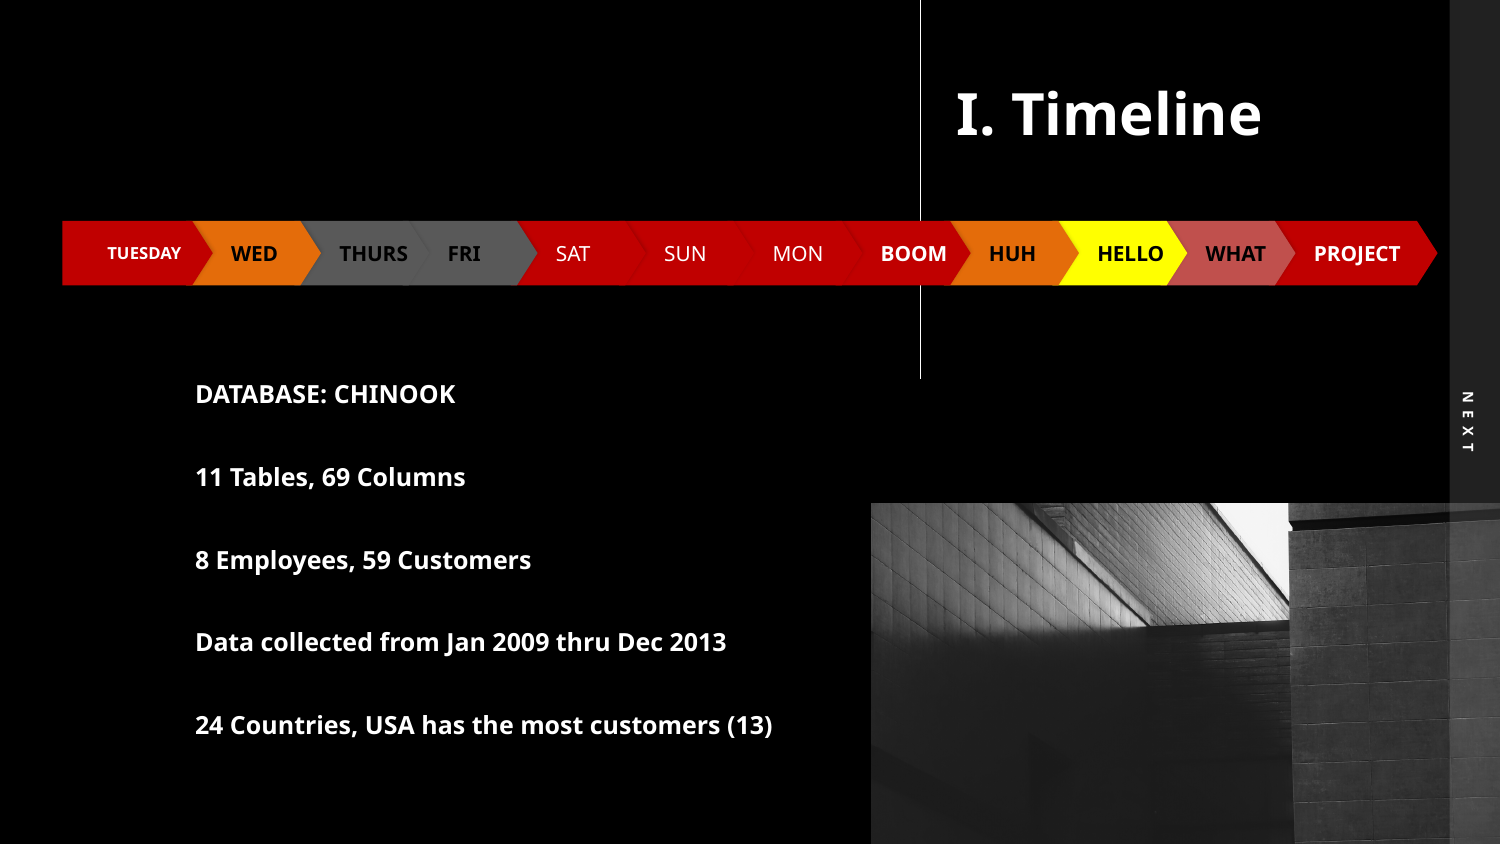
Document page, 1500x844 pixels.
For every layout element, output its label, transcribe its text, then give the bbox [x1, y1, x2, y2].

text_box BOOM [844, 220, 971, 286]
text_box TUESDAY [62, 220, 213, 286]
text_box THURS [304, 220, 430, 286]
text_box WHAT [1169, 220, 1296, 286]
text_box HELLO [1061, 220, 1188, 286]
text_box I. Timeline [956, 76, 1434, 147]
text_box MON [736, 220, 863, 286]
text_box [194, 366, 922, 793]
text_box FRI [411, 220, 538, 286]
text_box WED [196, 220, 322, 286]
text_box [1449, 0, 1500, 844]
picture [870, 503, 1449, 844]
text_box HUH [954, 220, 1079, 286]
text_box PROJECT [1279, 220, 1438, 286]
text_box SAT [521, 220, 646, 286]
text_box SUN [629, 220, 755, 286]
